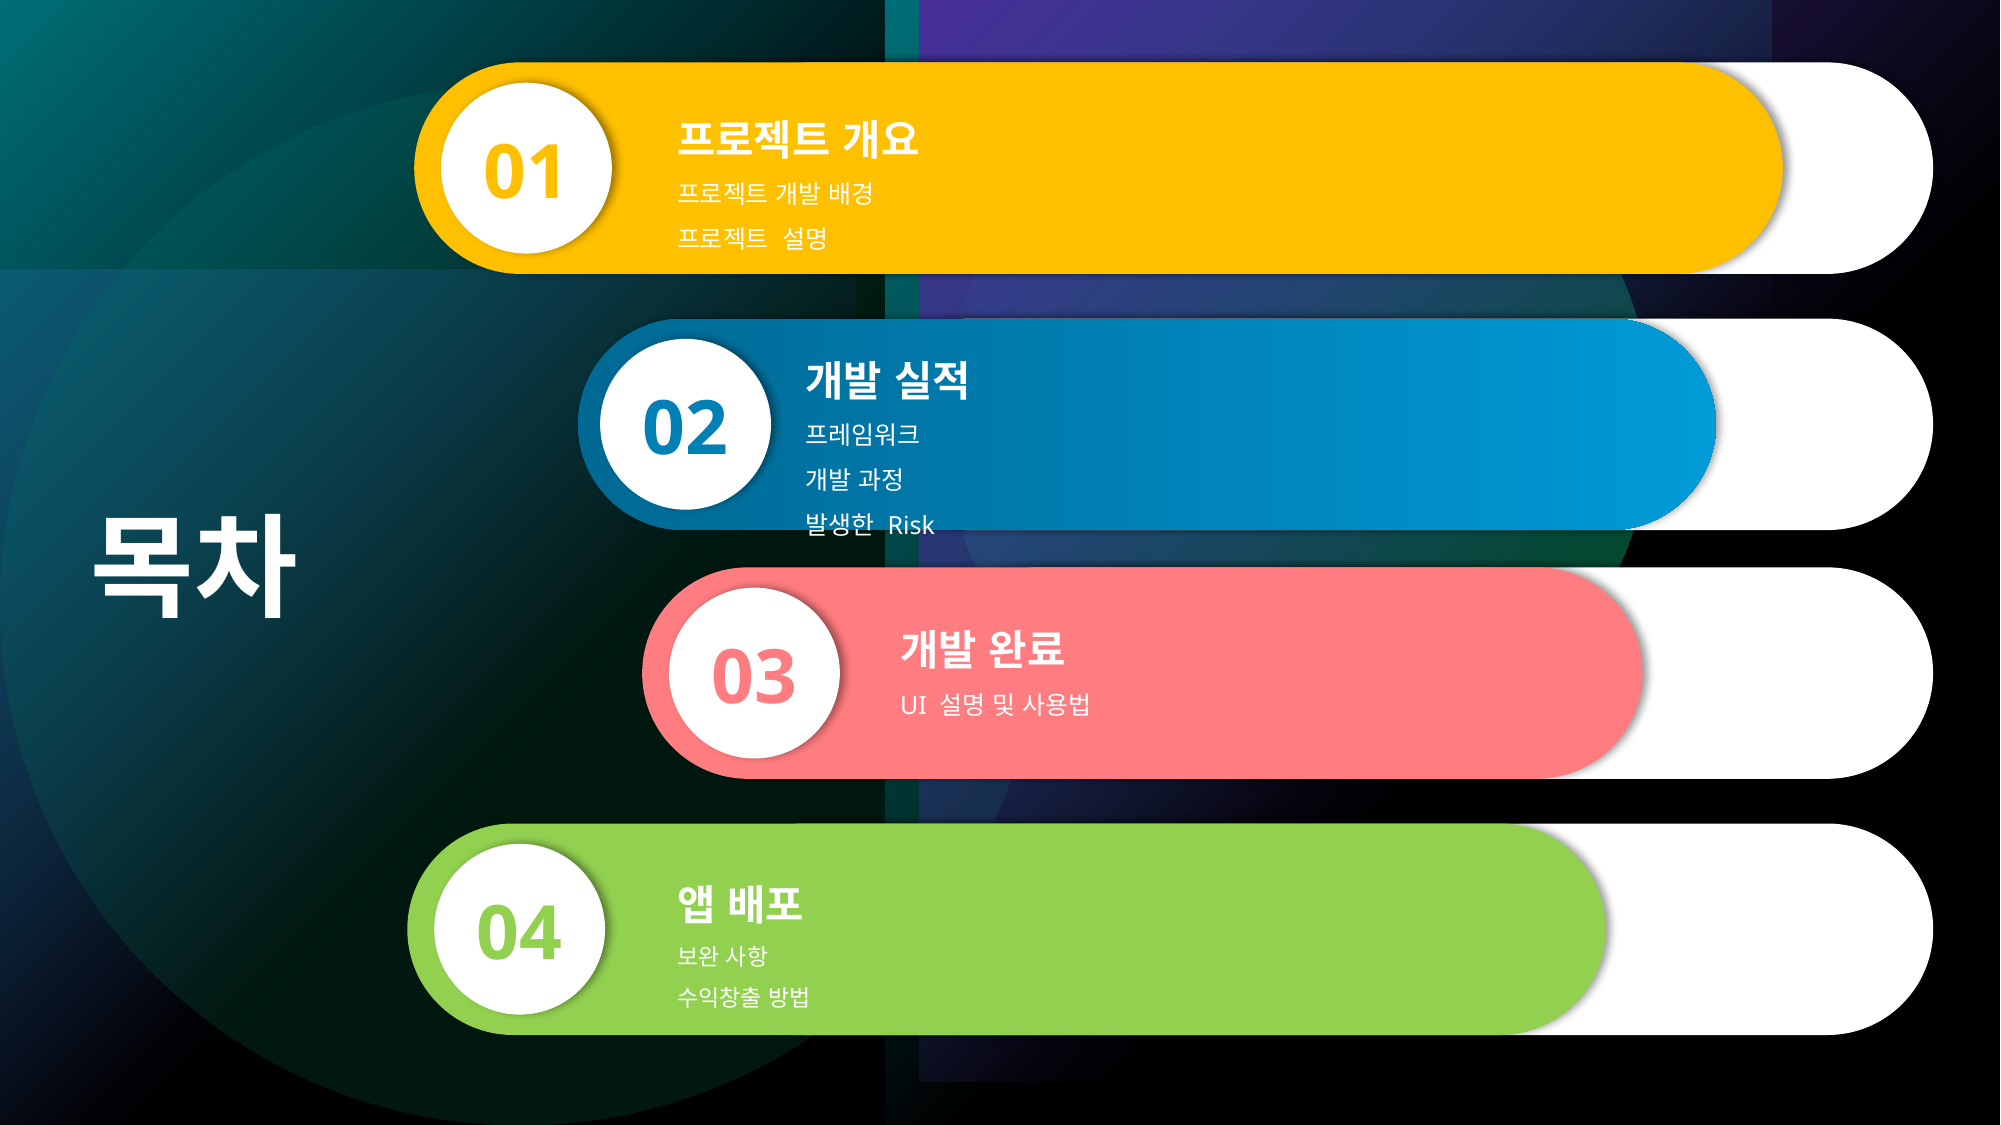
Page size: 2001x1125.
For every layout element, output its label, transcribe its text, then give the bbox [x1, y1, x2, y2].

text_box [1581, 567, 1934, 779]
text_box 개발 완료 UI 설명 및 사용법 [885, 591, 1561, 768]
text_box [1541, 823, 1934, 1036]
text_box 앱 배포 보완 사항 수익창출 방법 [662, 845, 1338, 1019]
title 목차 [72, 464, 459, 634]
text_box 02 [600, 338, 772, 510]
text_box [414, 62, 1783, 274]
text_box [1645, 318, 1934, 531]
text_box [1722, 62, 1934, 274]
text_box 01 [440, 82, 612, 254]
text_box 개발 실적 프레임워크 개발 과정 발생한 Risk [790, 322, 1467, 547]
text_box 04 [434, 843, 606, 1015]
text_box [642, 567, 1643, 779]
text_box [577, 318, 1716, 531]
text_box 프로젝트 개요 프로젝트 개발 배경 프로젝트 설명 [662, 81, 1338, 261]
text_box [407, 823, 1606, 1036]
text_box 03 [668, 587, 840, 759]
